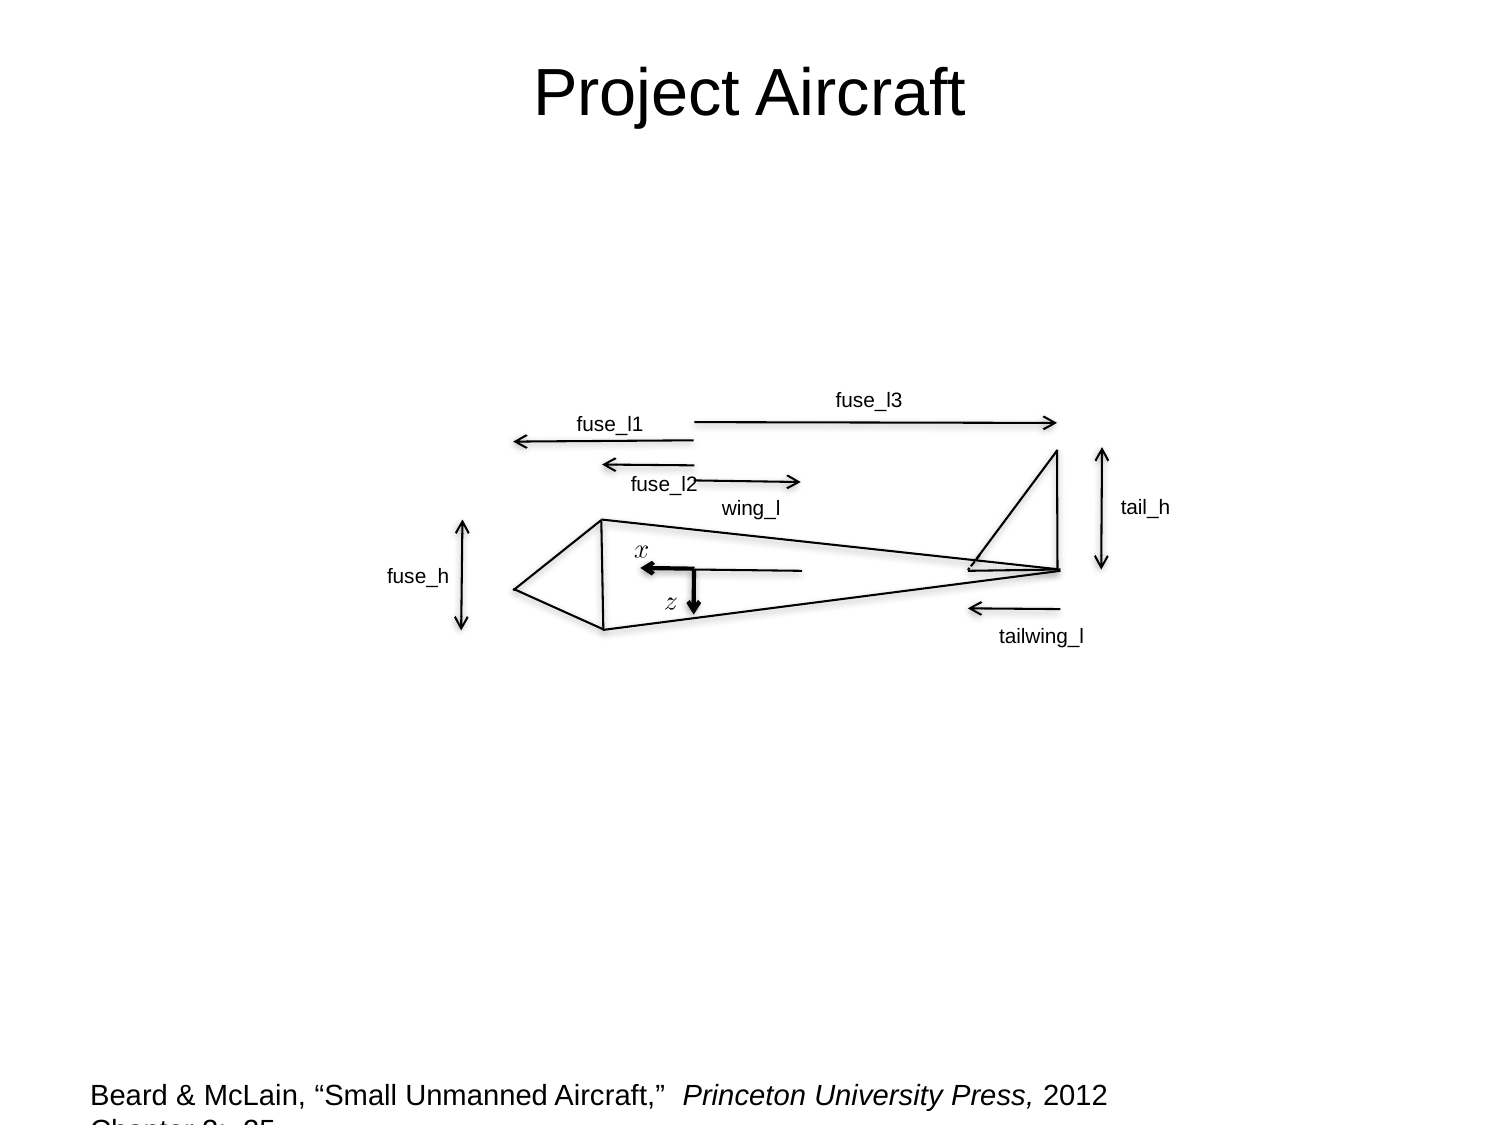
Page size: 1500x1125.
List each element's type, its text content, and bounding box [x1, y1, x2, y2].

title Project Aircraft [74, 29, 1426, 149]
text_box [371, 378, 1187, 656]
